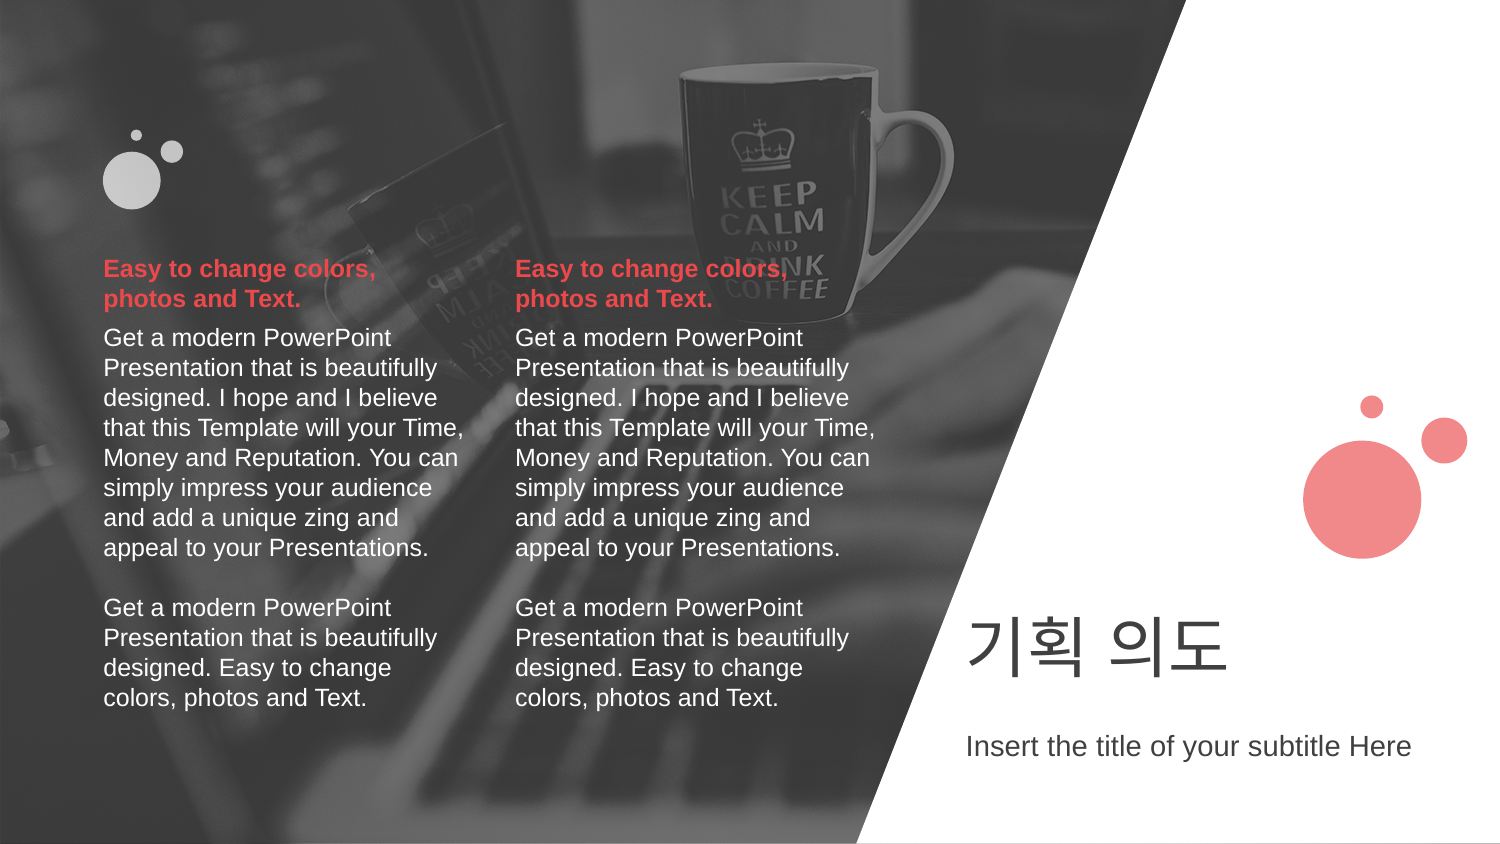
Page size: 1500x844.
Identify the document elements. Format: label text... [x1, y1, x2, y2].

list 기획 의도 [950, 599, 1500, 694]
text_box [499, 244, 892, 721]
list Insert the title of your subtitle Here [950, 721, 1500, 769]
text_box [102, 129, 184, 210]
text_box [88, 244, 481, 721]
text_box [1302, 395, 1468, 559]
